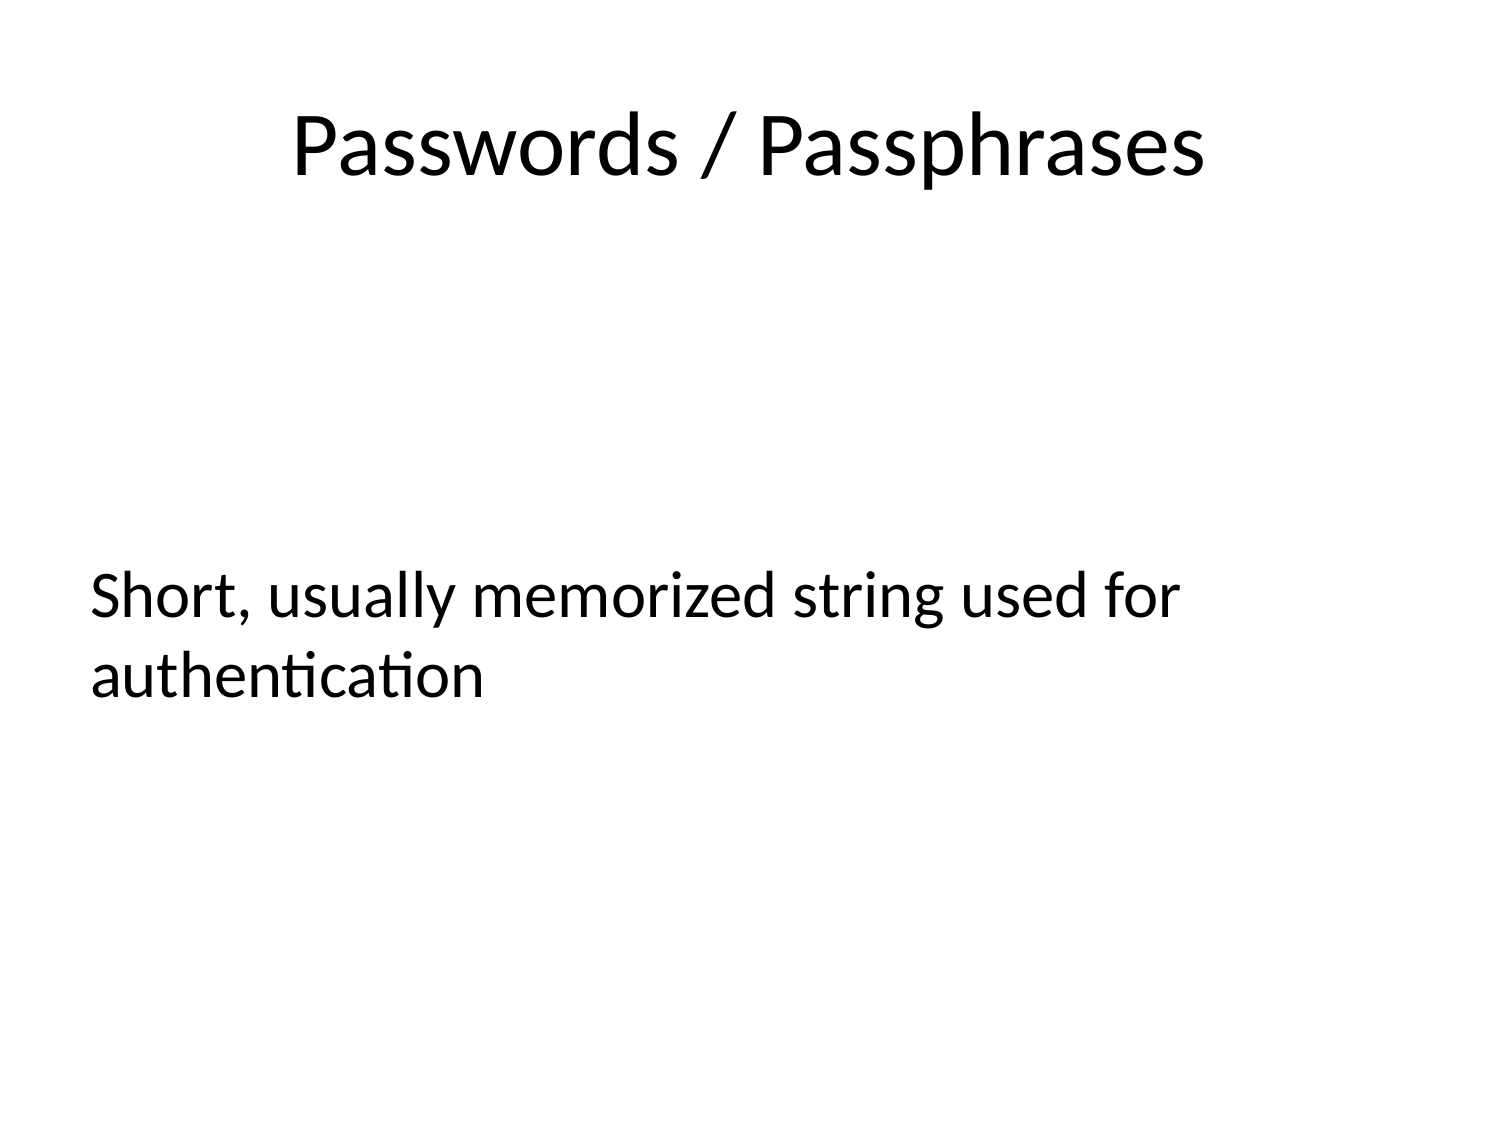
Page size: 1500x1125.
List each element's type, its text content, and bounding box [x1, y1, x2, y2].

title Passwords / Passphrases [75, 45, 1425, 233]
list Short, usually memorized string used for authentication [75, 262, 1463, 1088]
